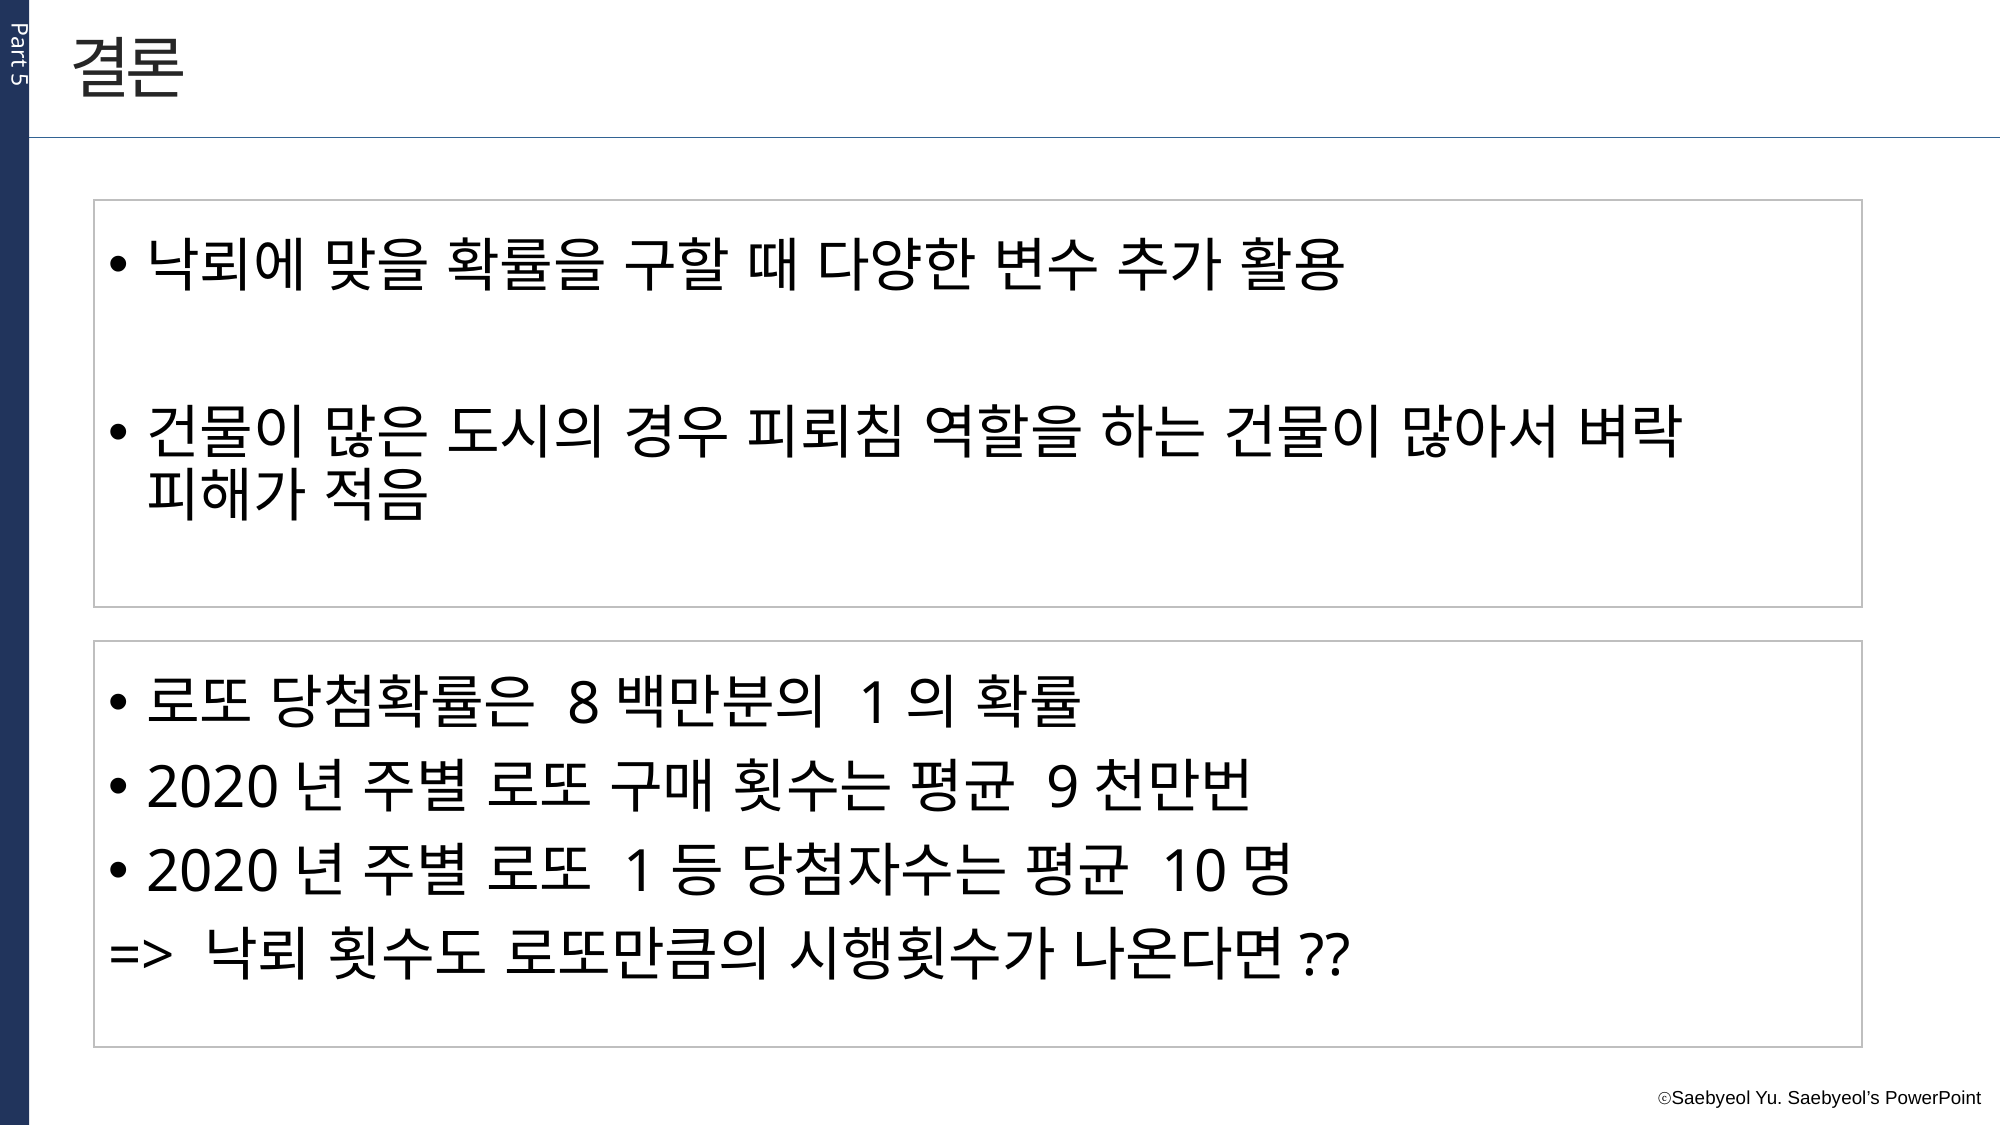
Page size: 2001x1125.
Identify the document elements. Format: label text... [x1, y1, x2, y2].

text_box 결론 [55, 18, 215, 113]
text_box [93, 199, 1863, 608]
text_box 로또 당첨확률은 8백만분의 1의 확률 2020년 주별 로또 구매 횟수는 평균 9천만번 2020년 주별 로또 1등 당첨자수는 평균 10명 => 낙뢰 횟수도 로또만큼의 시행횟수가 나온다면?? [93, 666, 1862, 1073]
text_box [0, 0, 30, 8]
text_box Part 5 [0, 8, 42, 312]
text_box [0, 312, 30, 1125]
text_box 낙뢰에 맞을 확률을 구할 때 다양한 변수 추가 활용 건물이 많은 도시의 경우 피뢰침 역할을 하는 건물이 많아서 벼락 피해가 적음 [94, 228, 1862, 618]
text_box [93, 640, 1863, 1048]
